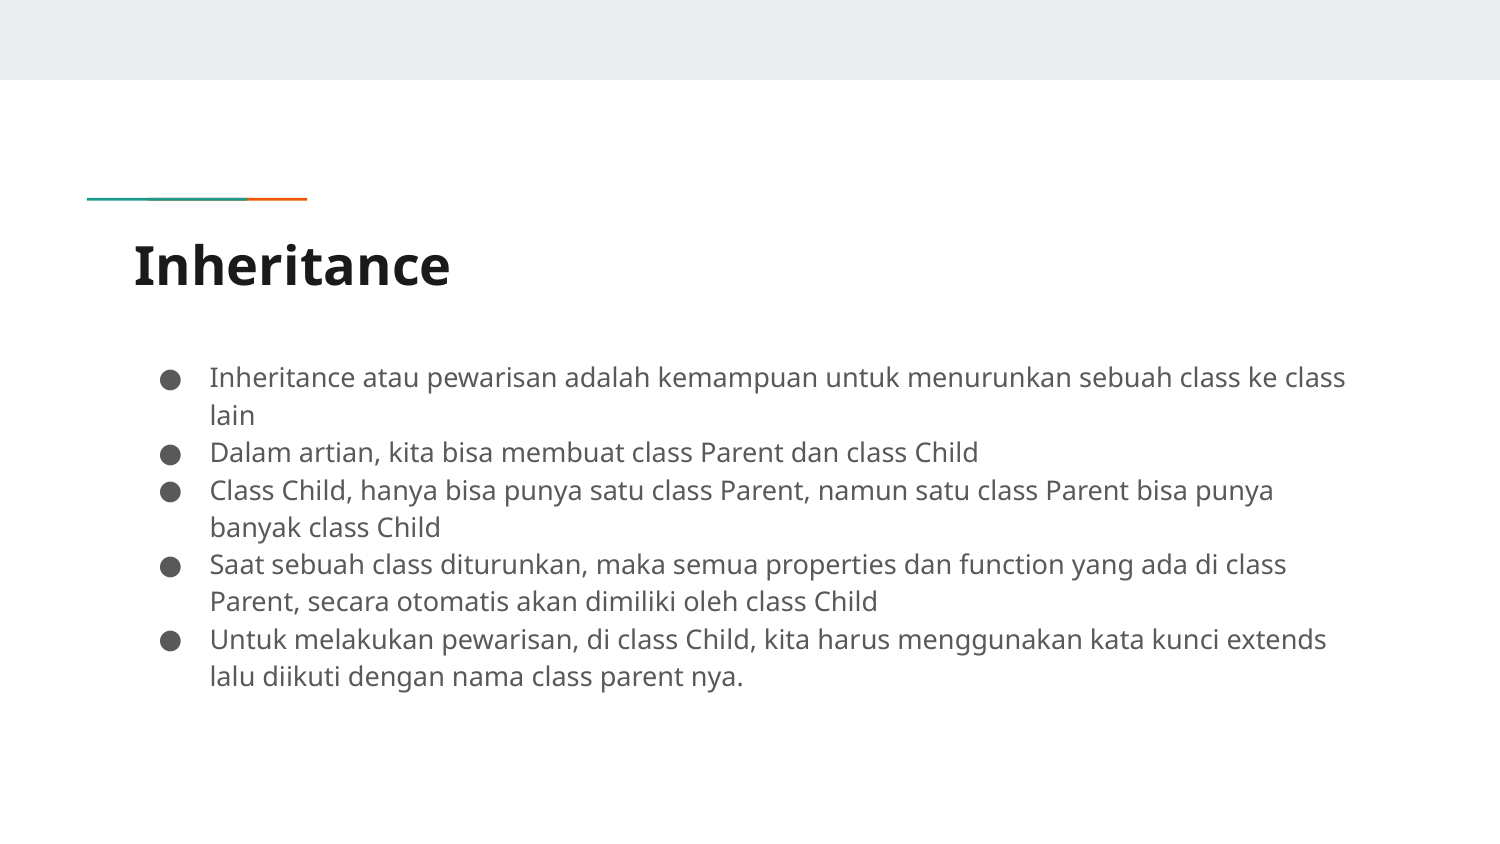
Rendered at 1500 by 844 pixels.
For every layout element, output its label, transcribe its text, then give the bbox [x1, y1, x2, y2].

title Inheritance [119, 216, 1381, 305]
list Inheritance atau pewarisan adalah kemampuan untuk menurunkan sebuah class ke class lain Dalam artian, kita bisa membuat class Parent dan class Child Class Child, hanya bisa punya satu class Parent, namun satu class Parent bisa punya banyak class Child Saat sebuah class diturunkan, maka semua properties dan function yang ada di class Parent, secara otomatis akan dimiliki oleh class Child Untuk melakukan pewarisan, di class Child, kita harus menggunakan kata kunci extends lalu diikuti dengan nama class parent nya. [119, 341, 1381, 712]
